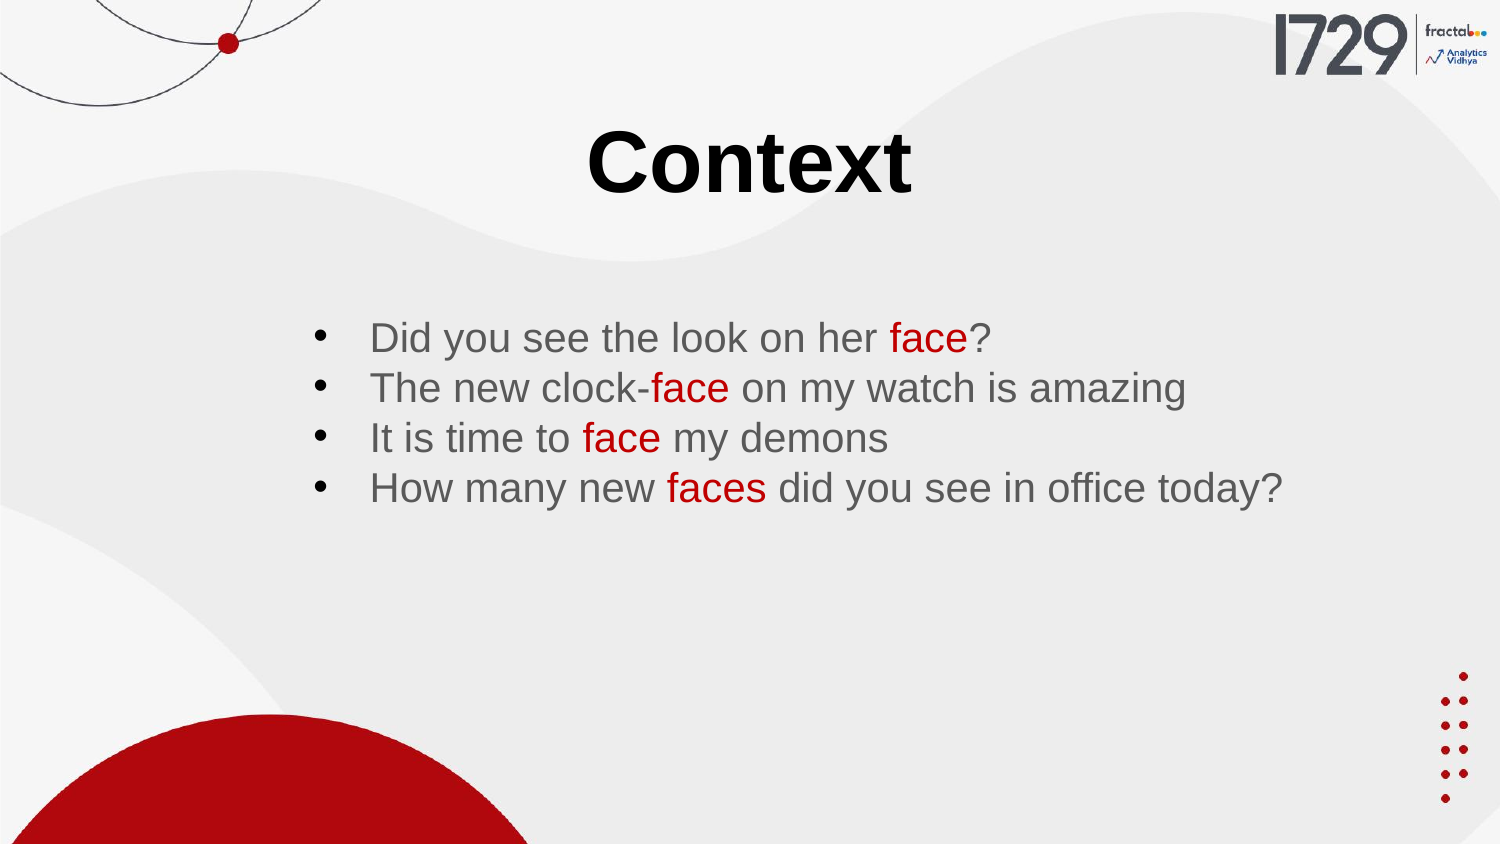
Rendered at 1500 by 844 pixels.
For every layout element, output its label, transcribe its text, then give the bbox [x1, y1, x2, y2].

picture [0, 0, 1500, 844]
text_box Did you see the look on her face? The new clock-face on my watch is amazing It is time to face my demons How many new faces did you see in office today? [298, 302, 1355, 844]
text_box Context [298, 57, 1202, 218]
